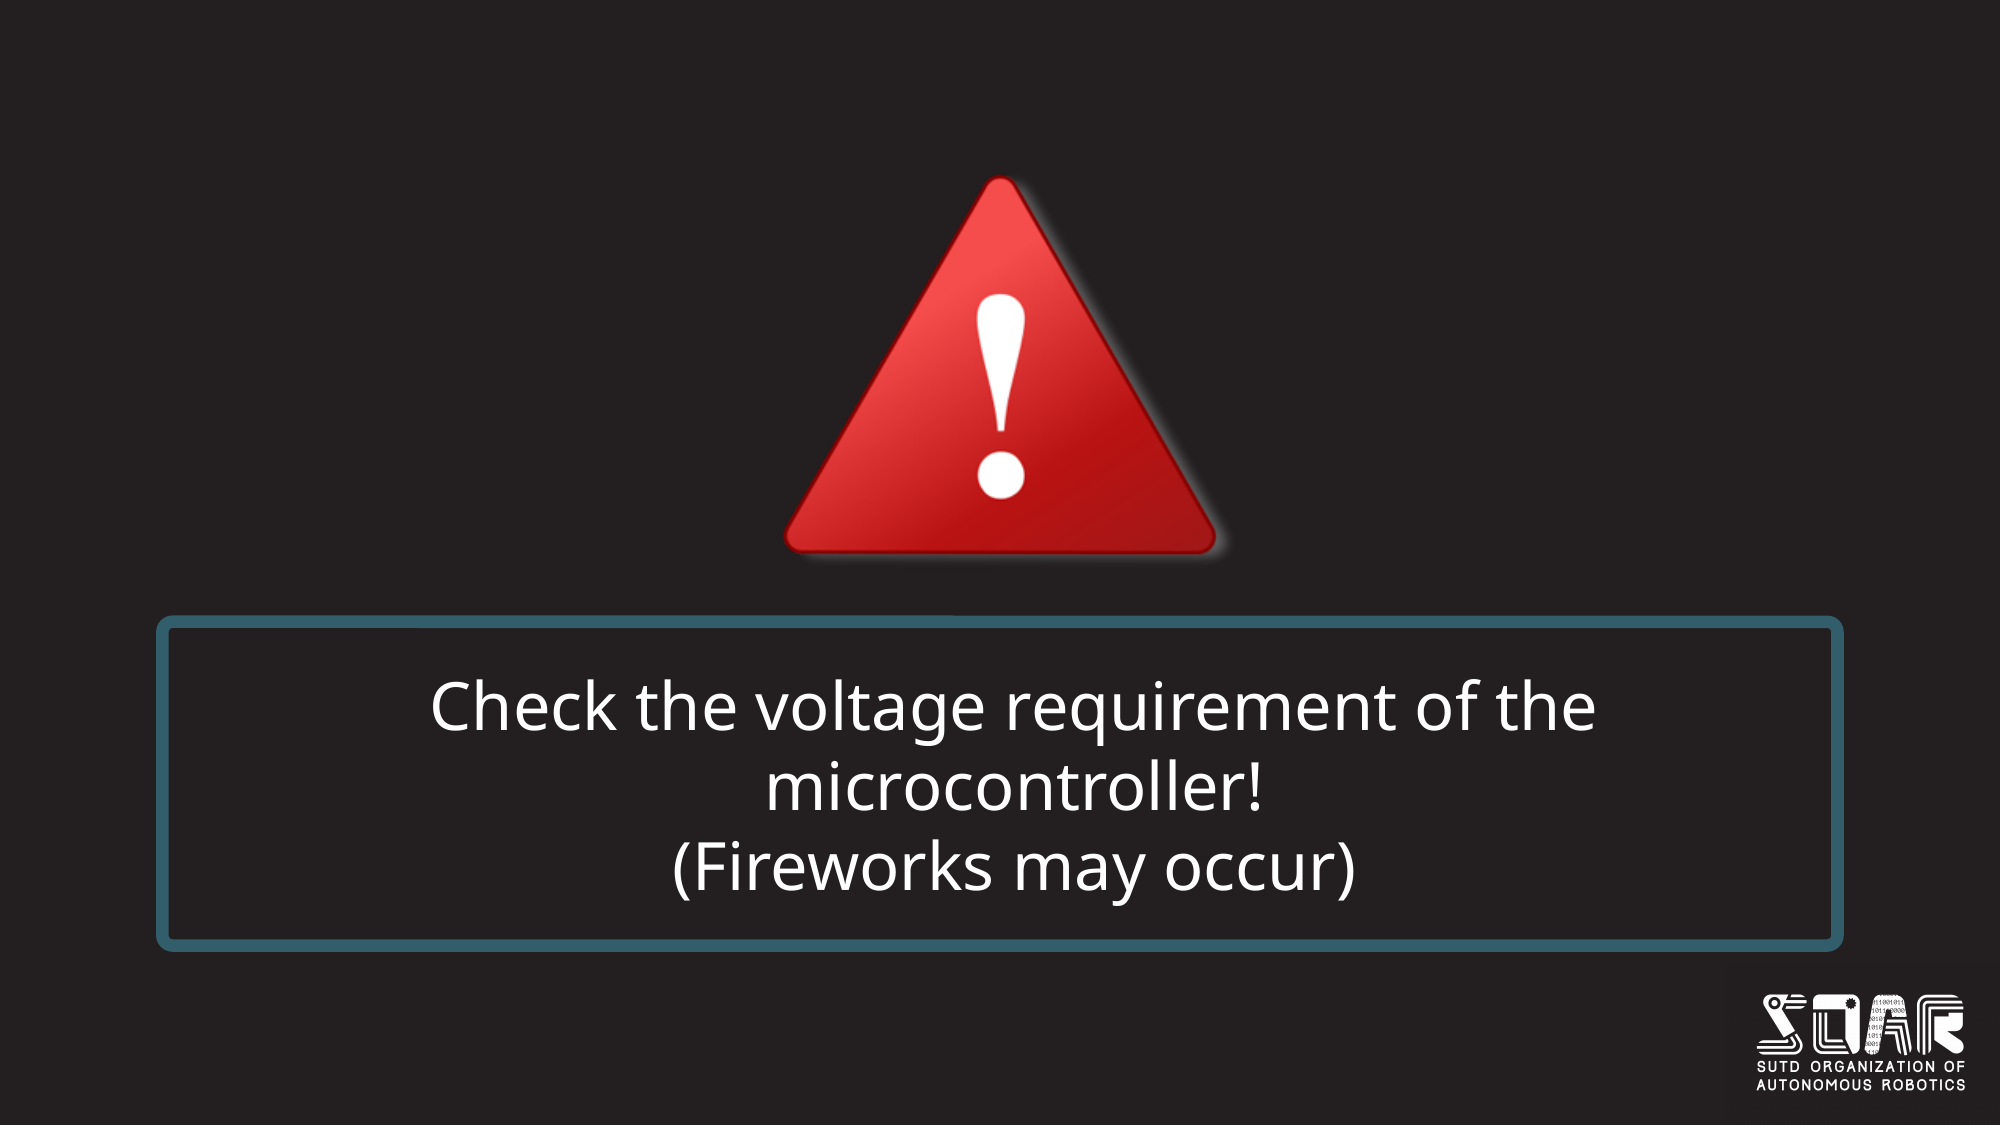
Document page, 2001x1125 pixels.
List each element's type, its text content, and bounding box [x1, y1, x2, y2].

text_box Check the voltage requirement of the microcontroller! (Fireworks may occur) [161, 620, 1839, 947]
picture [765, 130, 1235, 600]
picture [1725, 967, 2000, 1125]
